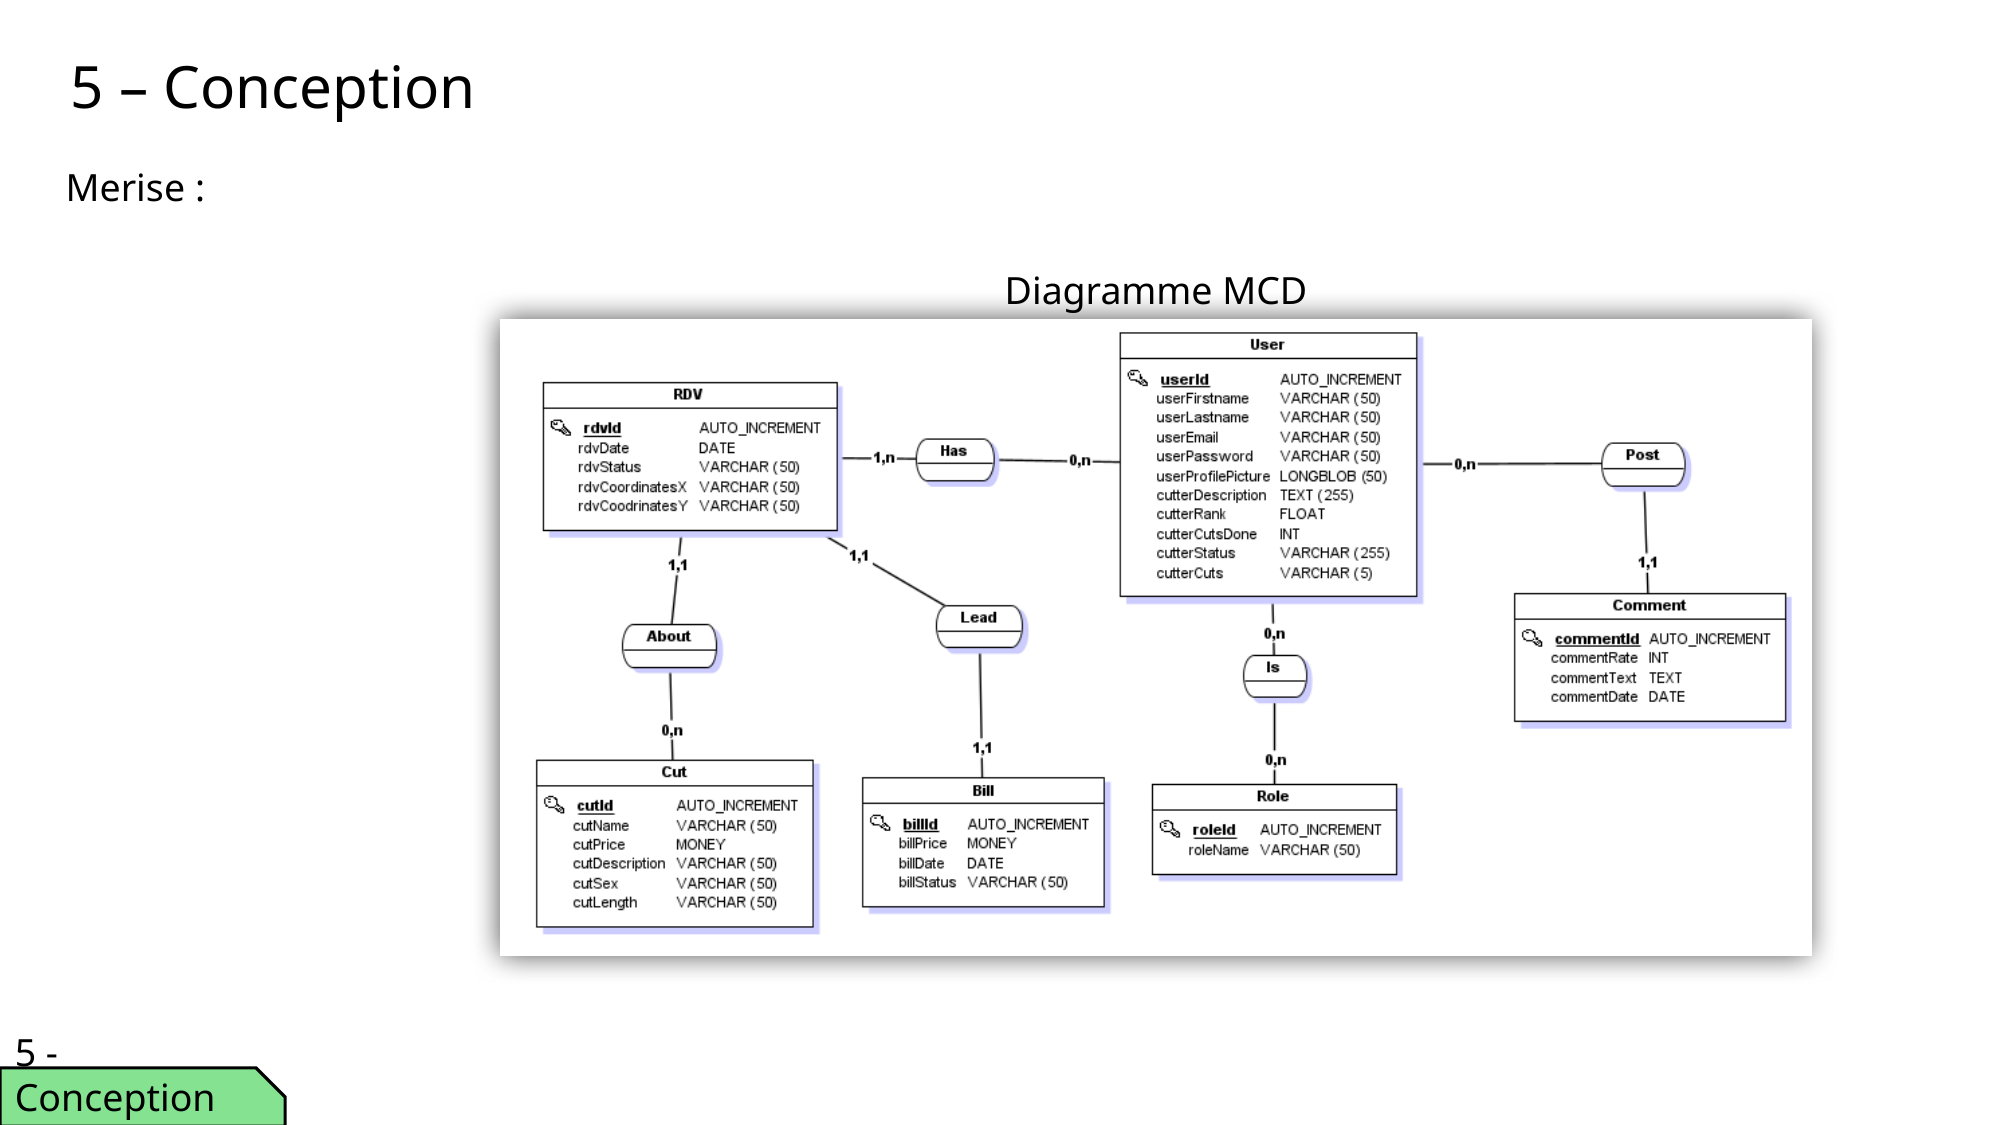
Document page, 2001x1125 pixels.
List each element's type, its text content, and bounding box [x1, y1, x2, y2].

text_box 5 - Conception [0, 1066, 287, 1125]
picture [499, 319, 1813, 956]
text_box Diagramme MCD [989, 259, 1323, 319]
text_box Merise : [50, 156, 220, 217]
text_box 5 – Conception [56, 42, 848, 128]
